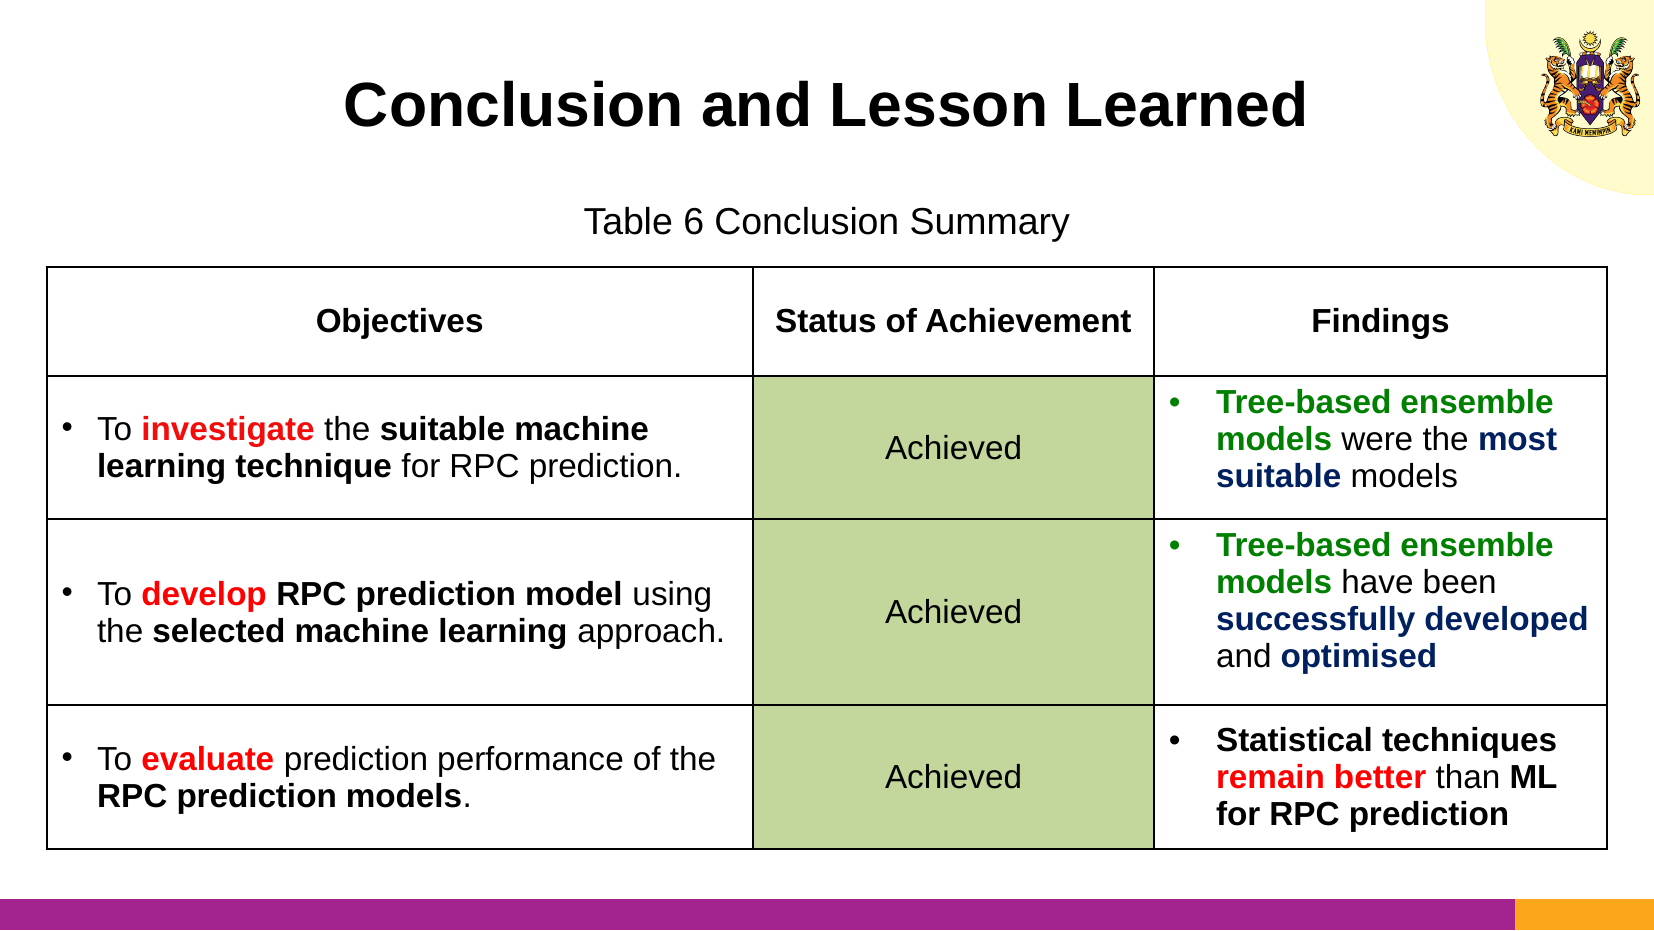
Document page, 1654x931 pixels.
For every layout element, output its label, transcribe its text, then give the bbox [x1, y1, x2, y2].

table_cell Achieved [754, 706, 1153, 848]
table_cell To investigate the suitable machine learning technique for RPC prediction. [48, 377, 752, 518]
table_cell Statistical techniques remain better than ML for RPC prediction [1155, 706, 1606, 848]
text_box [1485, 0, 1654, 195]
table_cell To develop RPC prediction model using the selected machine learning approach. [48, 520, 752, 704]
table_header Status of Achievement [754, 268, 1153, 375]
table_cell Tree-based ensemble models have been successfully developed and optimised [1155, 520, 1606, 704]
table_header Findings [1155, 268, 1606, 375]
text_box [1515, 899, 1654, 930]
table_cell Achieved [754, 377, 1153, 518]
table_cell To evaluate prediction performance of the RPC prediction models. [48, 706, 752, 848]
text_box [0, 899, 1515, 930]
table_cell Tree-based ensemble models were the most suitable models [1155, 377, 1606, 518]
table_cell Achieved [754, 520, 1153, 704]
picture [1540, 29, 1642, 137]
text_box Table 6 Conclusion Summary [46, 189, 1607, 247]
text_box Conclusion and Lesson Learned [0, 26, 1573, 176]
table_header Objectives [48, 268, 752, 375]
